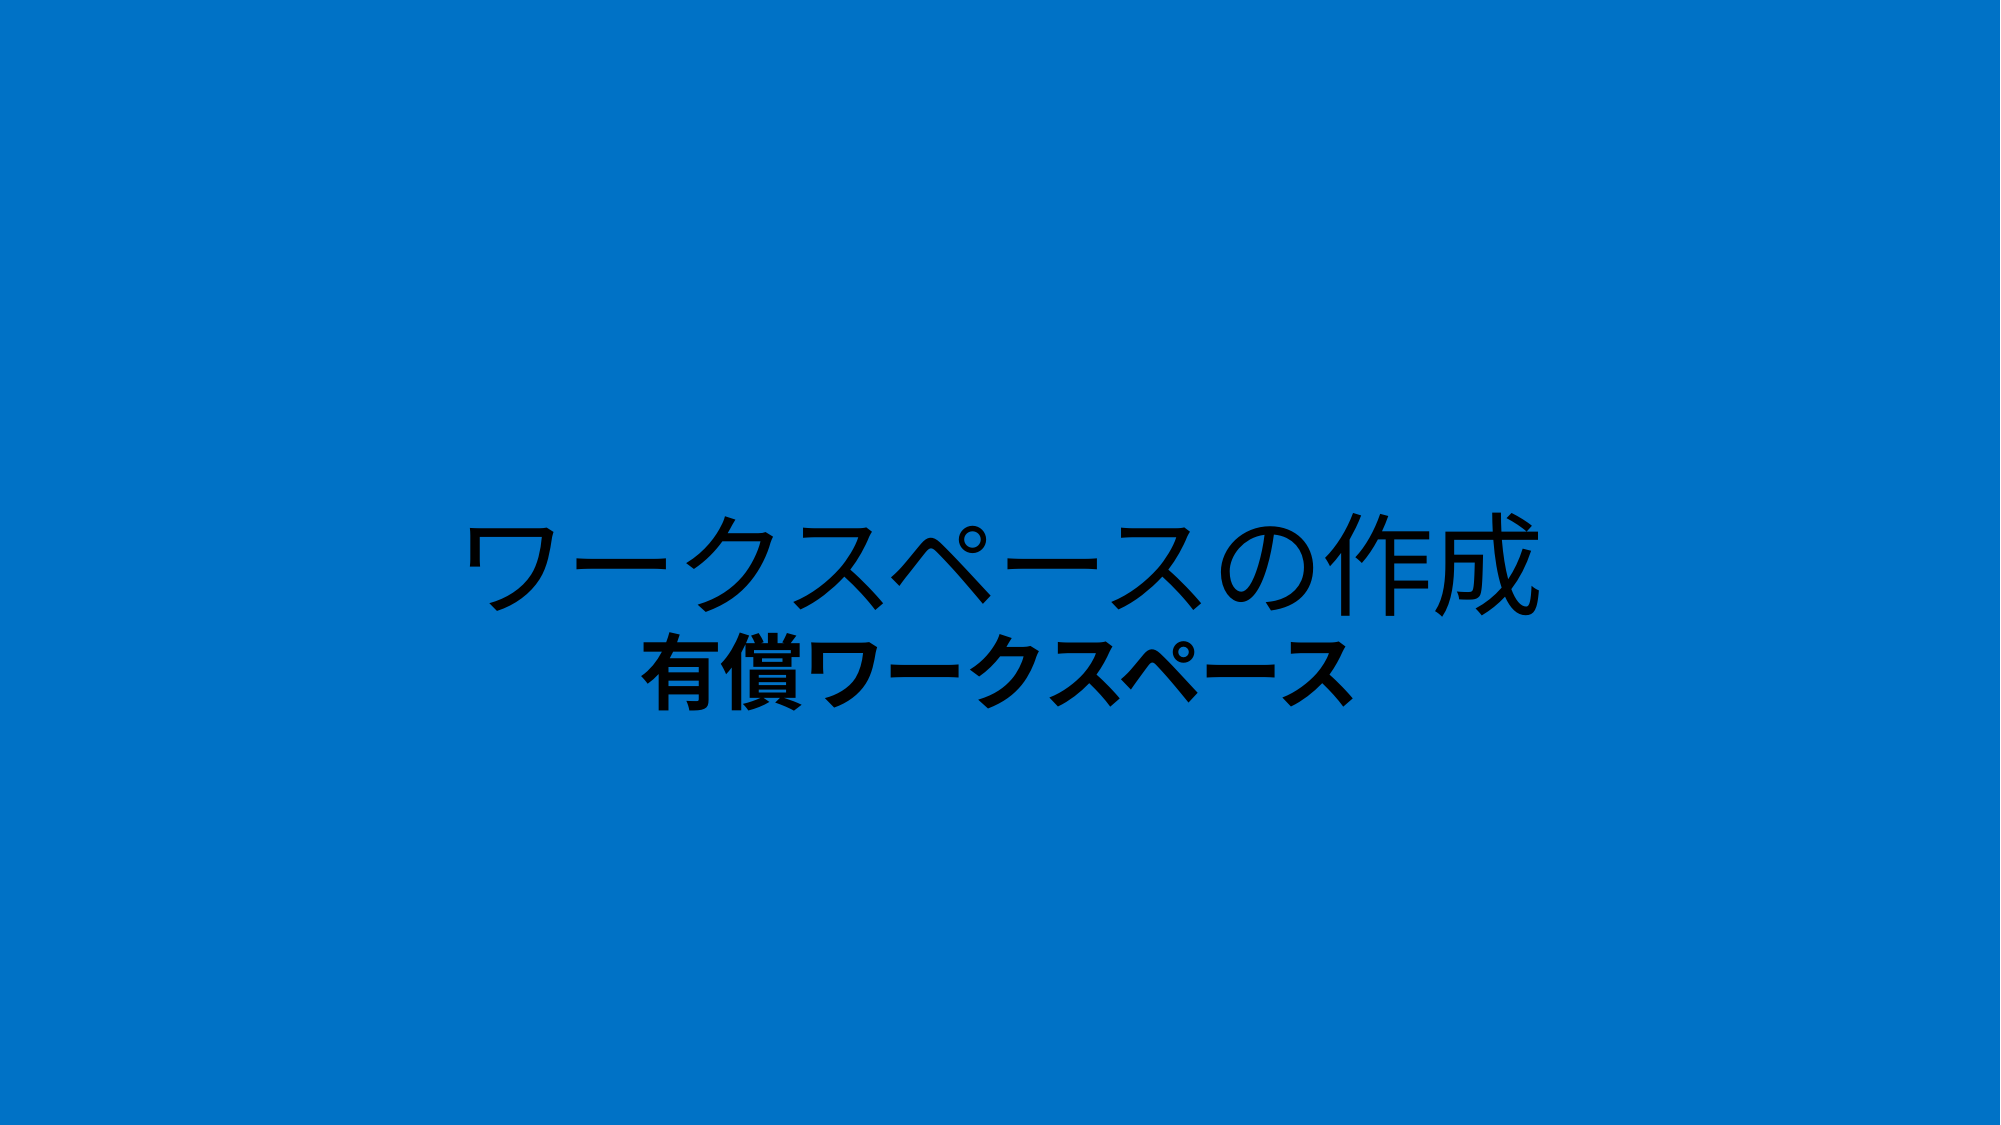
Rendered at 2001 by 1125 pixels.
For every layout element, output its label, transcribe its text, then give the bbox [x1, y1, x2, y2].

title ワークスペースの作成 有償ワークスペース [44, 495, 1956, 630]
